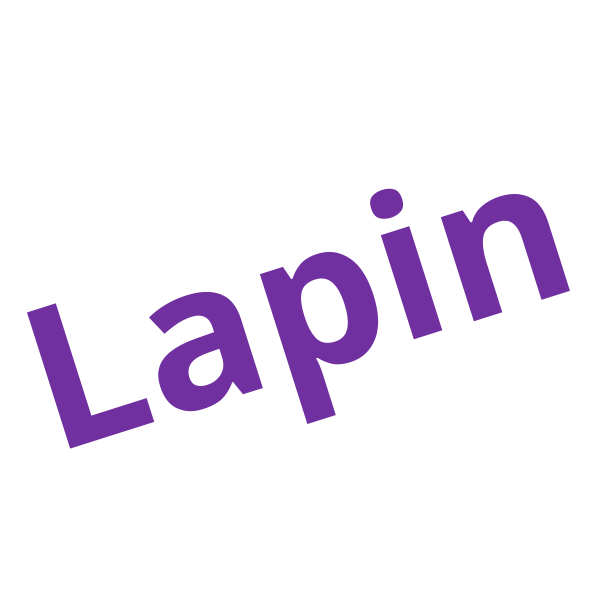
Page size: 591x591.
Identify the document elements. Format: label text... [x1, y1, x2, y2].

text_box Lapin [0, 79, 591, 509]
